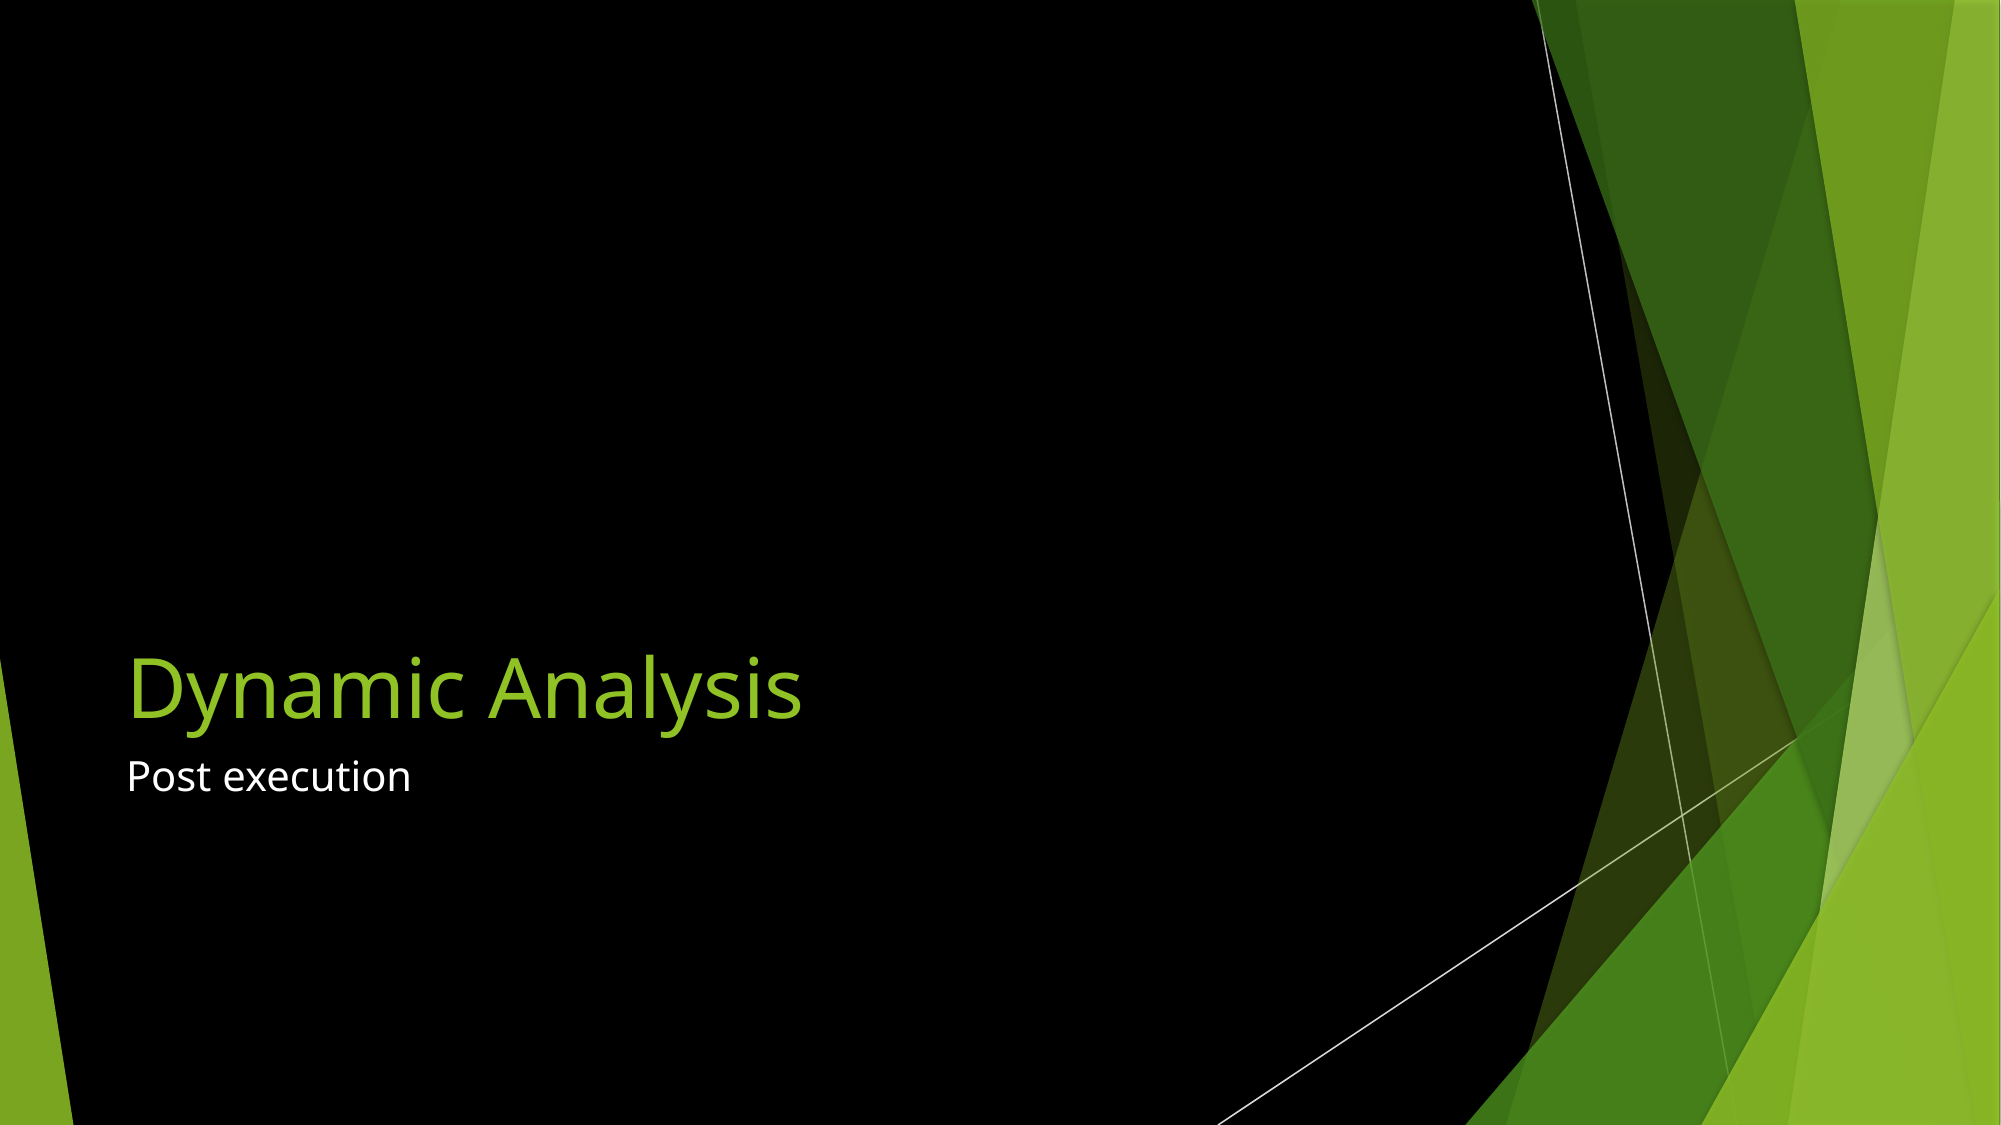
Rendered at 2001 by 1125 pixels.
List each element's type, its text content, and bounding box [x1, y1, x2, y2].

list Post execution [111, 742, 1522, 884]
title Dynamic Analysis [111, 443, 1522, 742]
